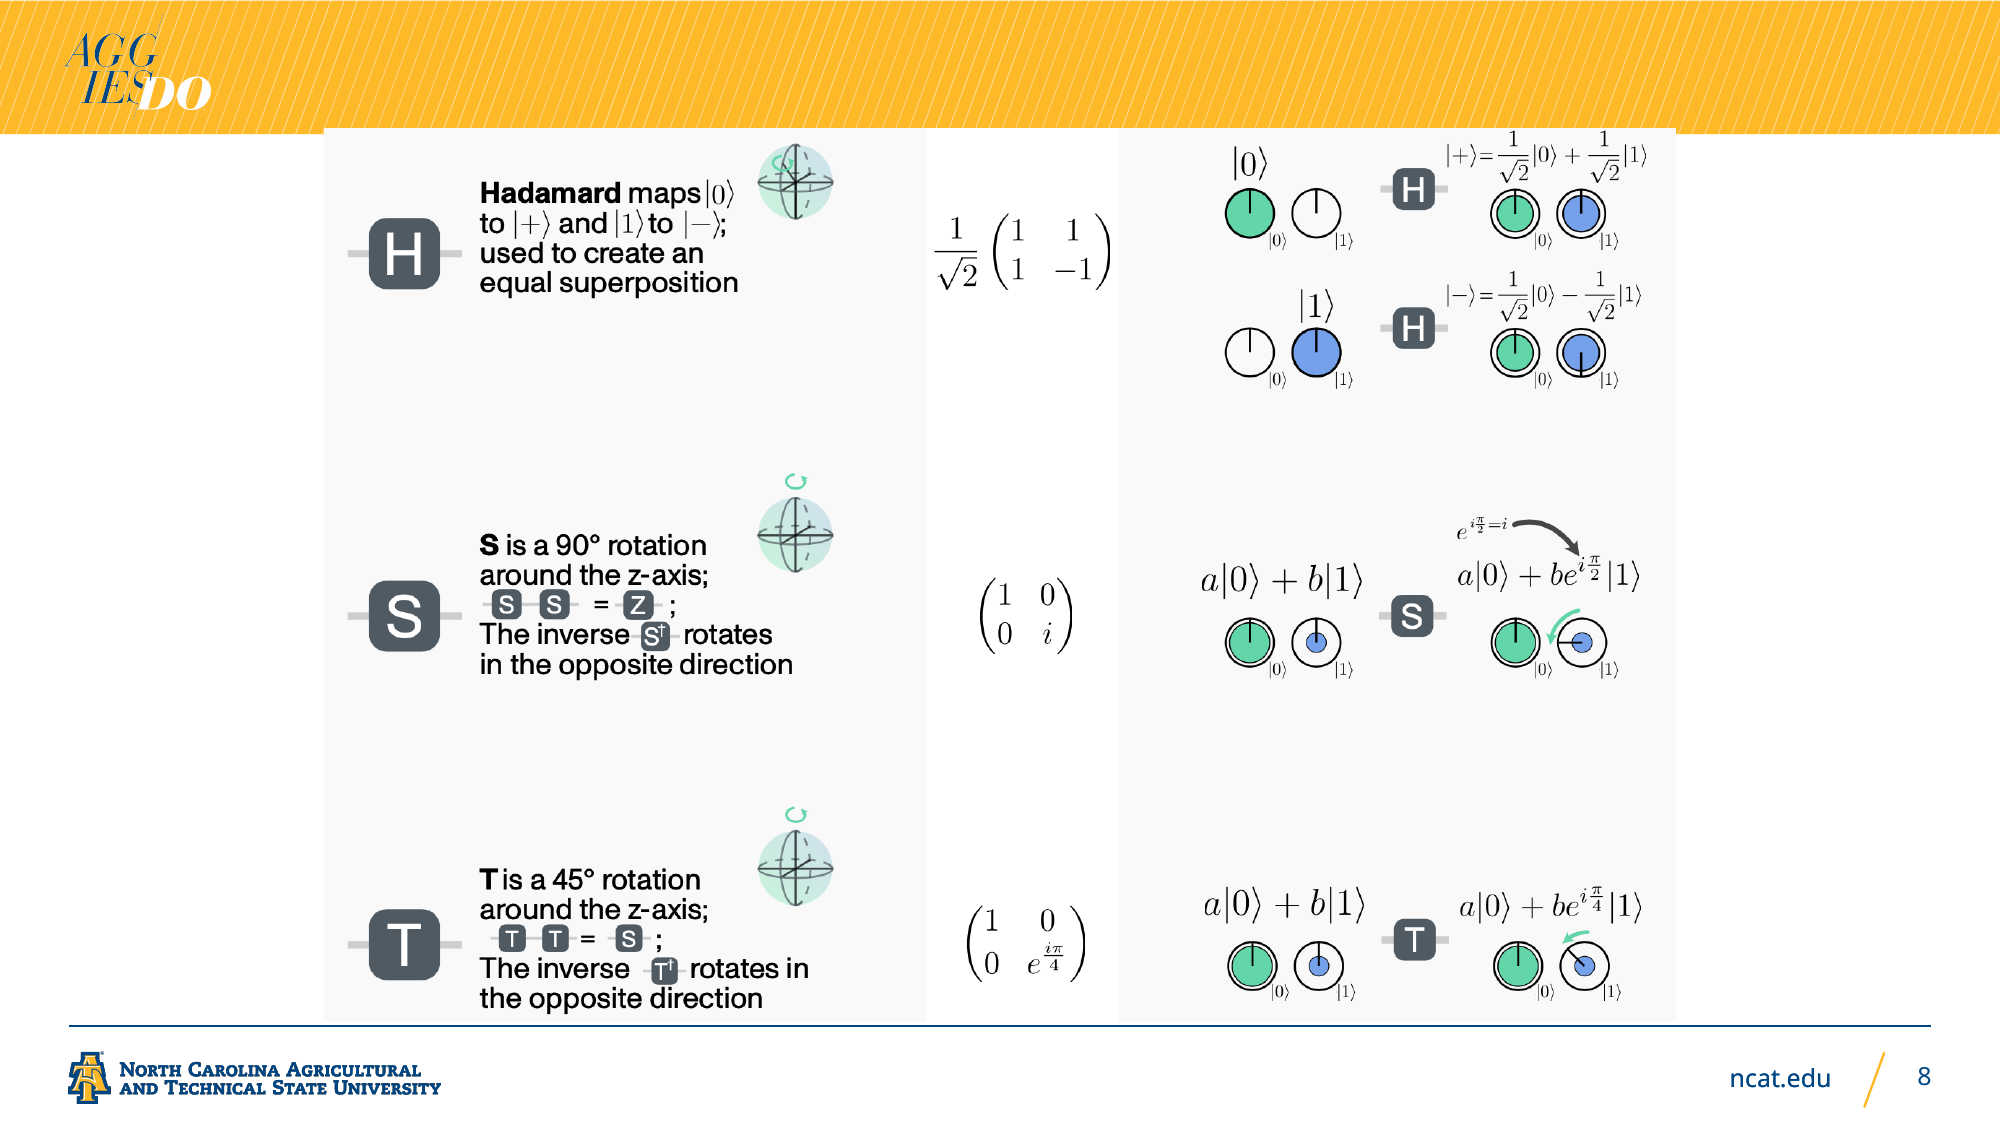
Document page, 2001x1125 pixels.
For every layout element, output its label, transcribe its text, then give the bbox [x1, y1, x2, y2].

picture [63, 13, 211, 120]
picture [324, 128, 1676, 1022]
picture [68, 1051, 441, 1104]
slide_number 8 [1851, 1052, 1932, 1103]
